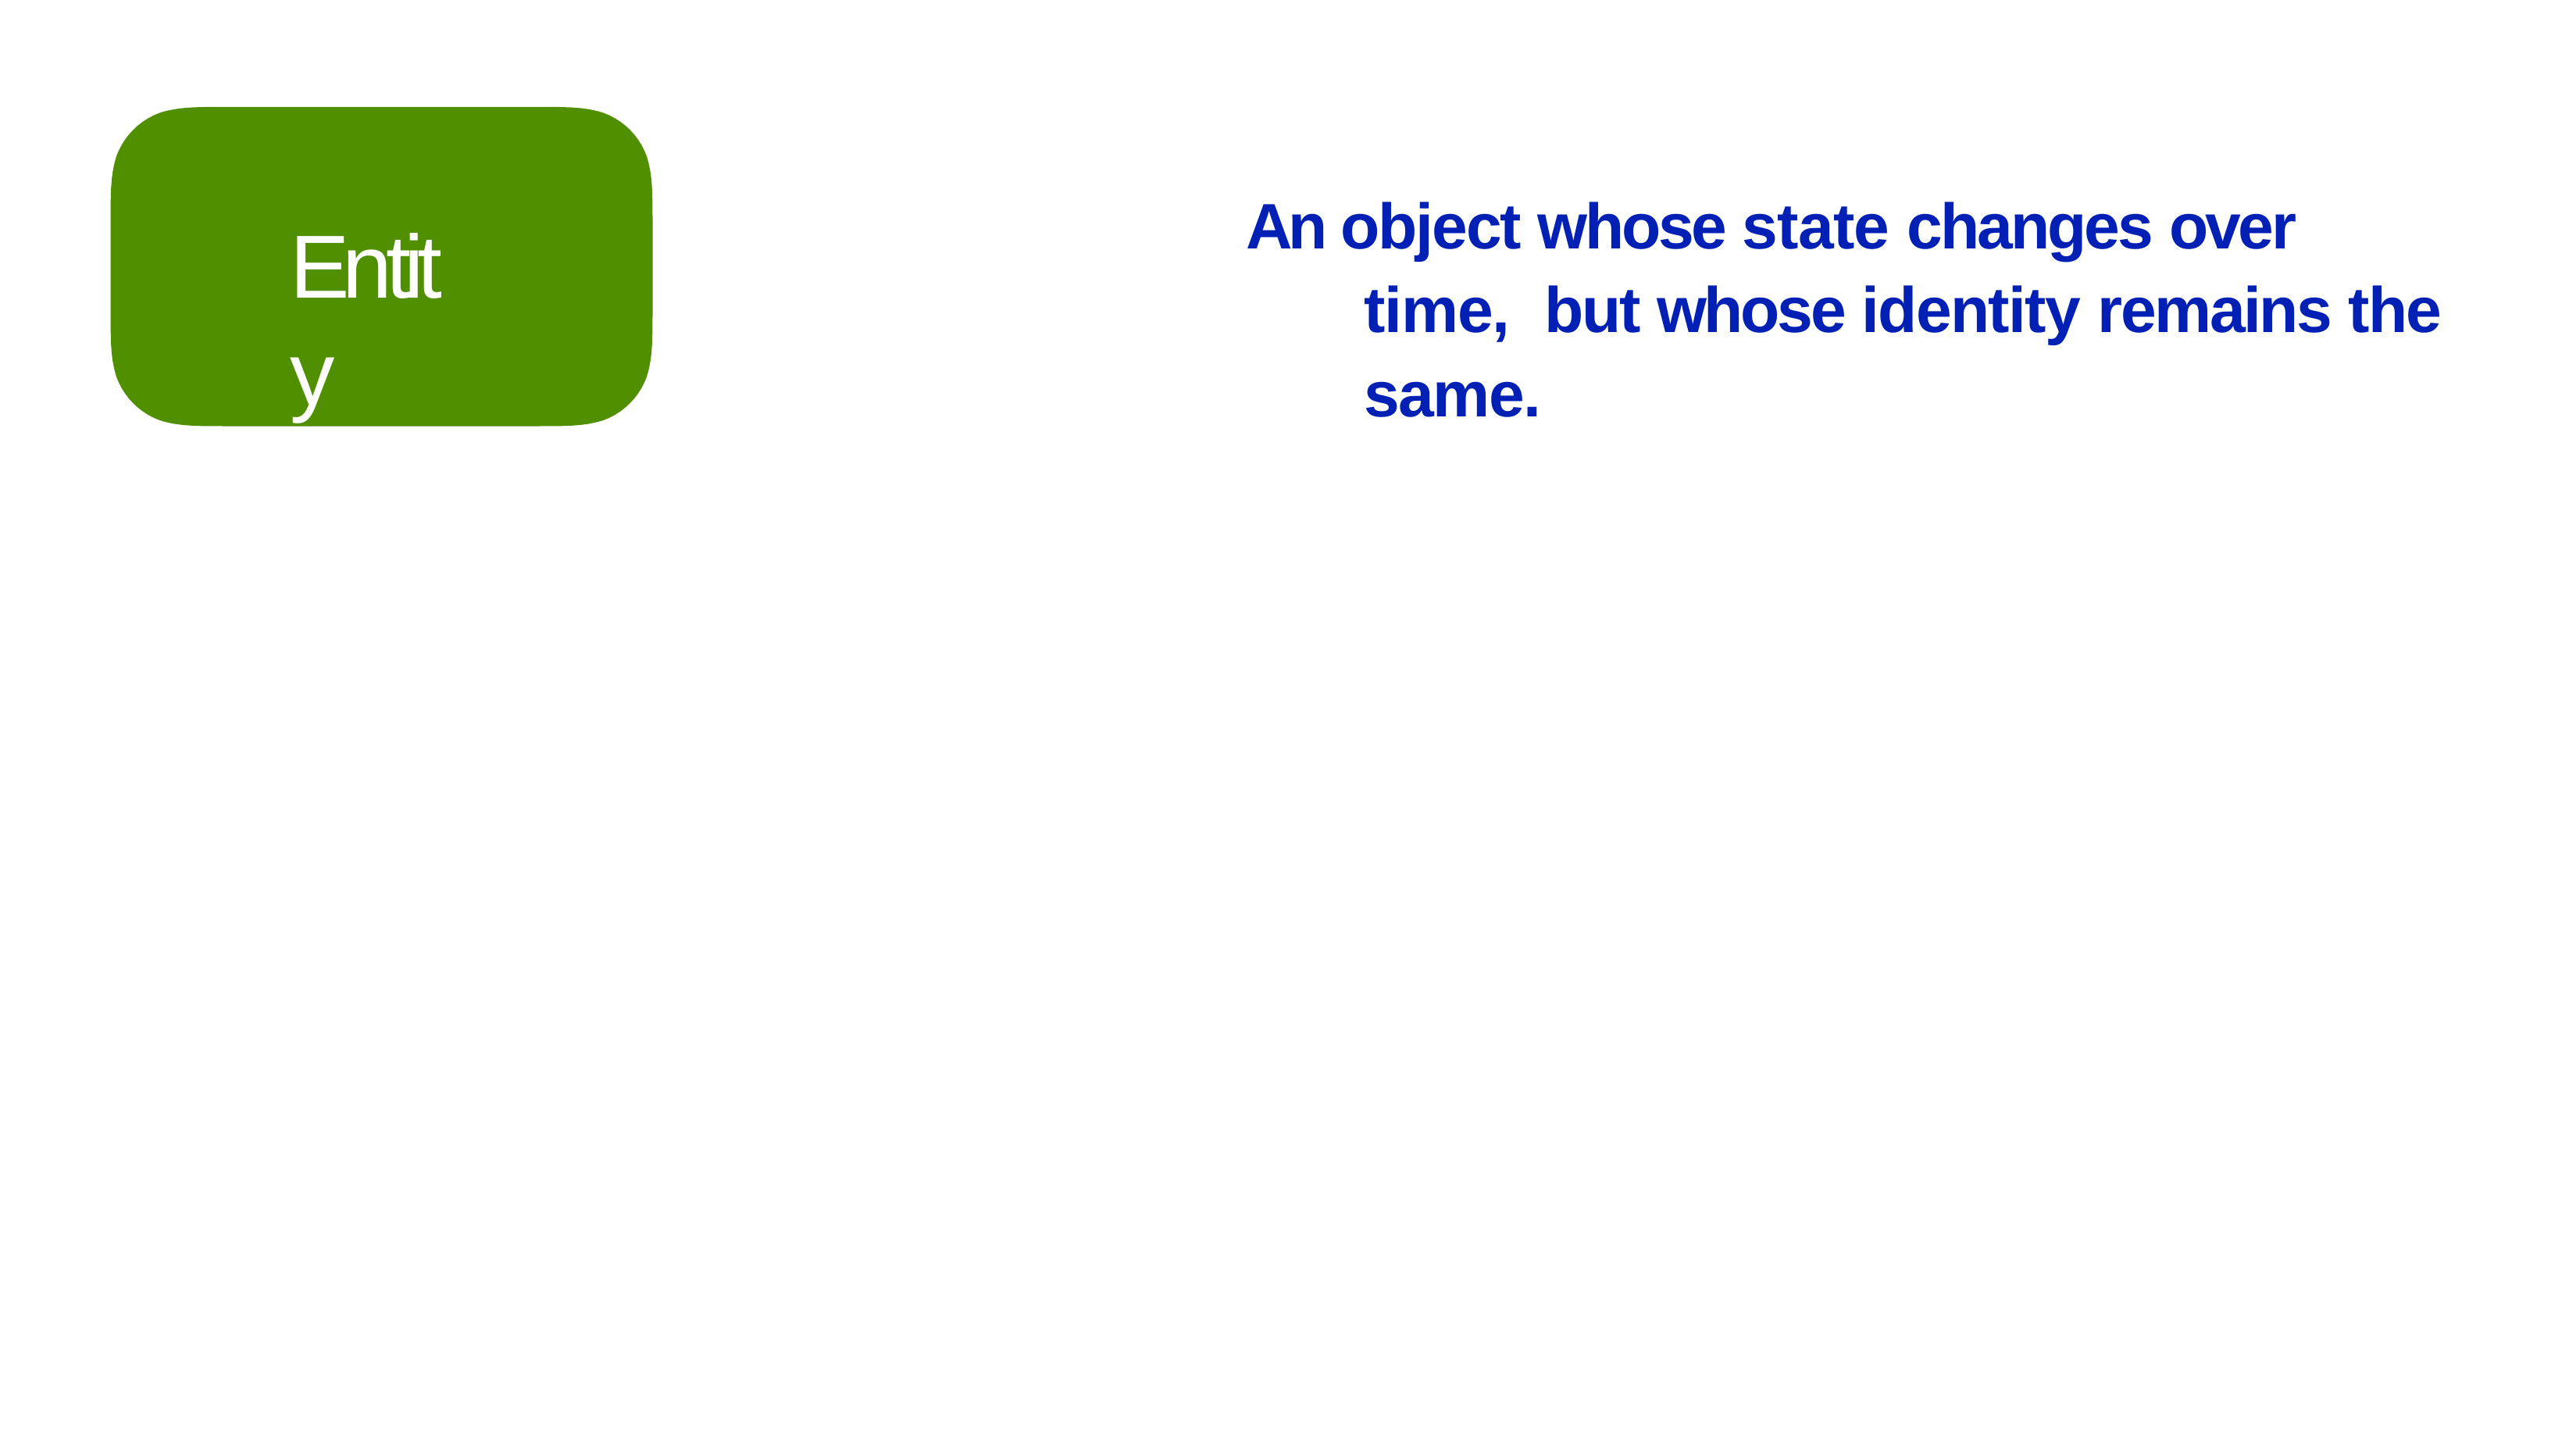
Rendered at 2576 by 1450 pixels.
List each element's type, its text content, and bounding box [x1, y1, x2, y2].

text_box [110, 106, 653, 427]
text_box Entity [287, 206, 476, 423]
title An object whose state changes over time, but whose identity remains the same. [1244, 176, 2451, 430]
